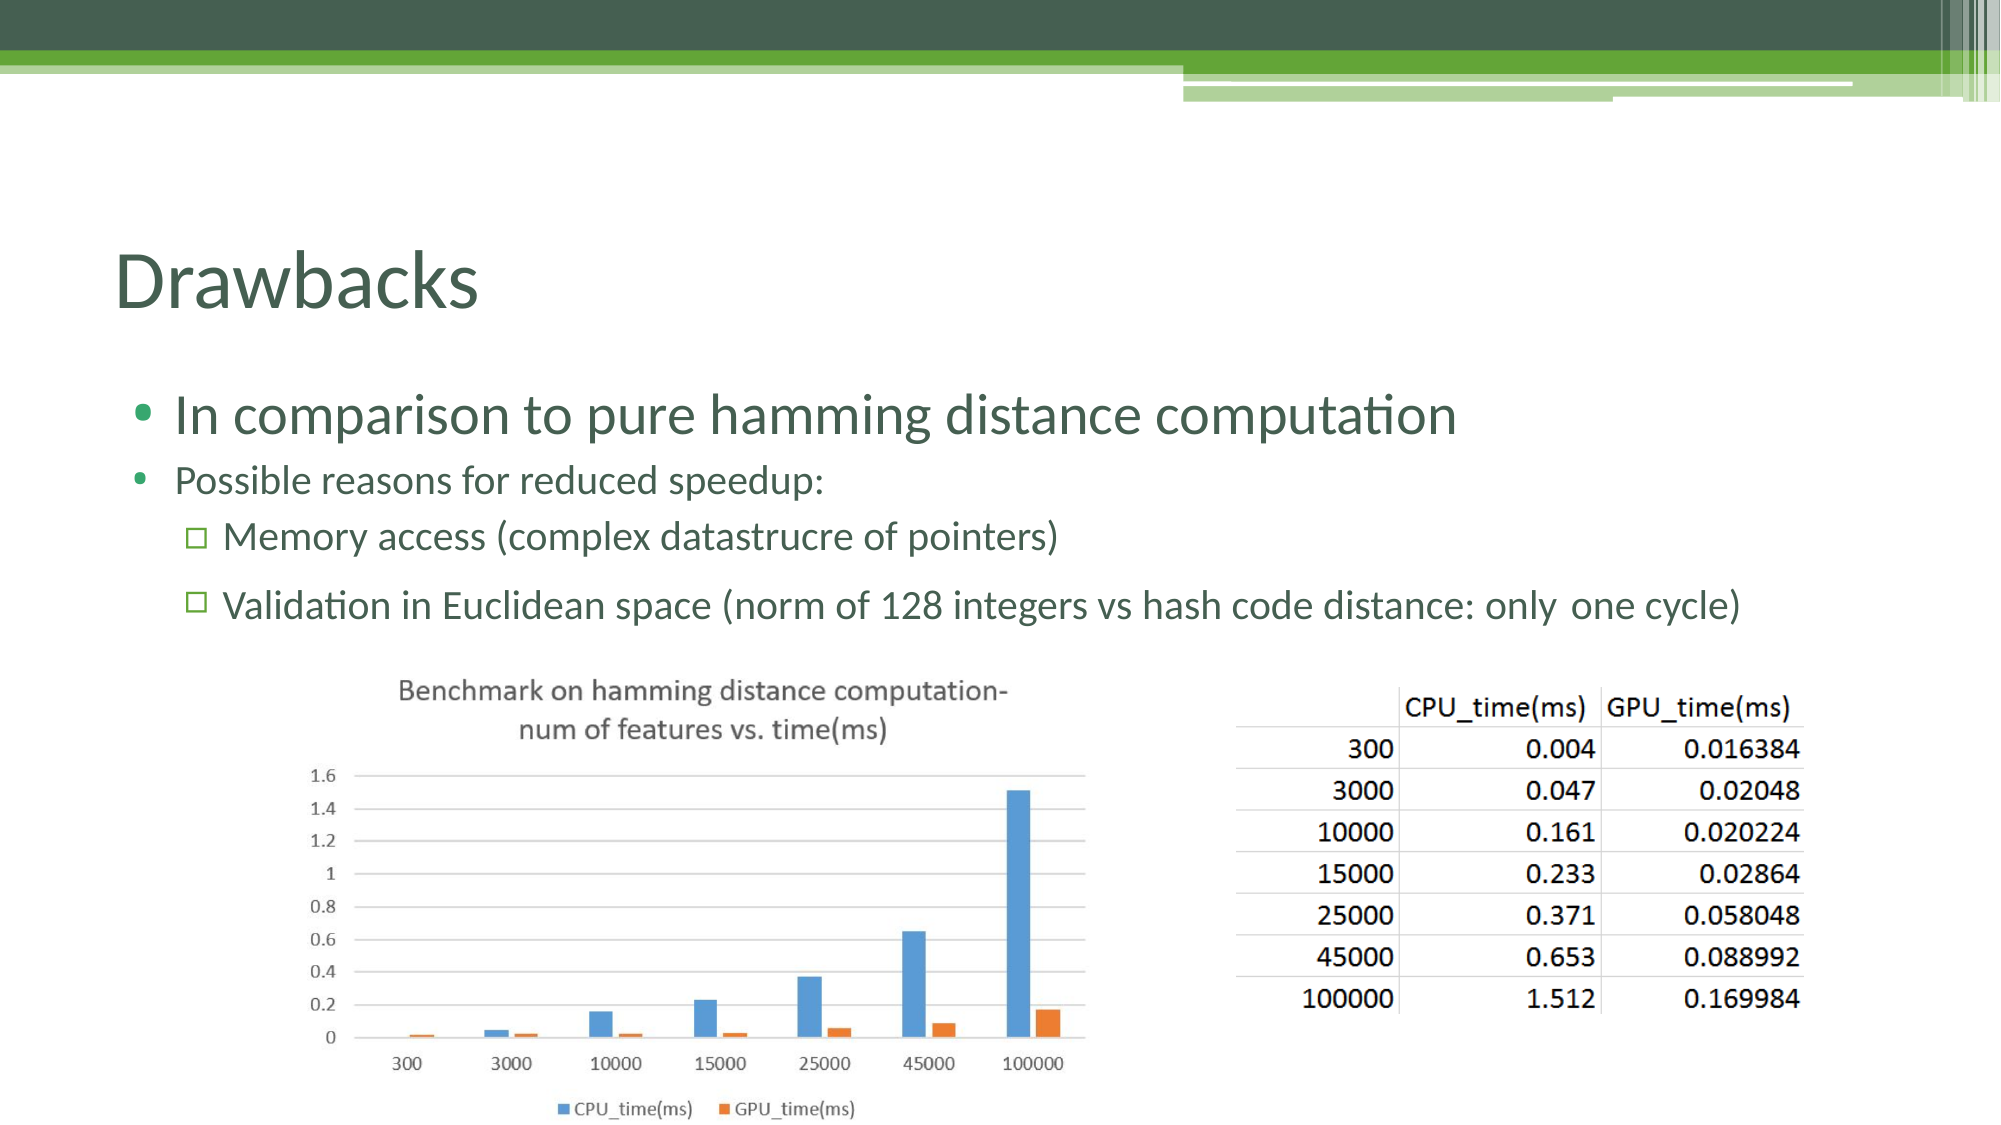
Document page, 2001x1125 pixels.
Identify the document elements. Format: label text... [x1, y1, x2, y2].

picture [1236, 687, 1804, 1014]
list In comparison to pure hamming distance computation Possible reasons for reduced speedup: Memory access (complex datastrucre of pointers) Validation in Euclidean space (norm of 128 integers vs hash code distance: only one cycle) [99, 368, 1900, 1079]
picture [307, 669, 1097, 1125]
title Drawbacks [99, 187, 1900, 363]
